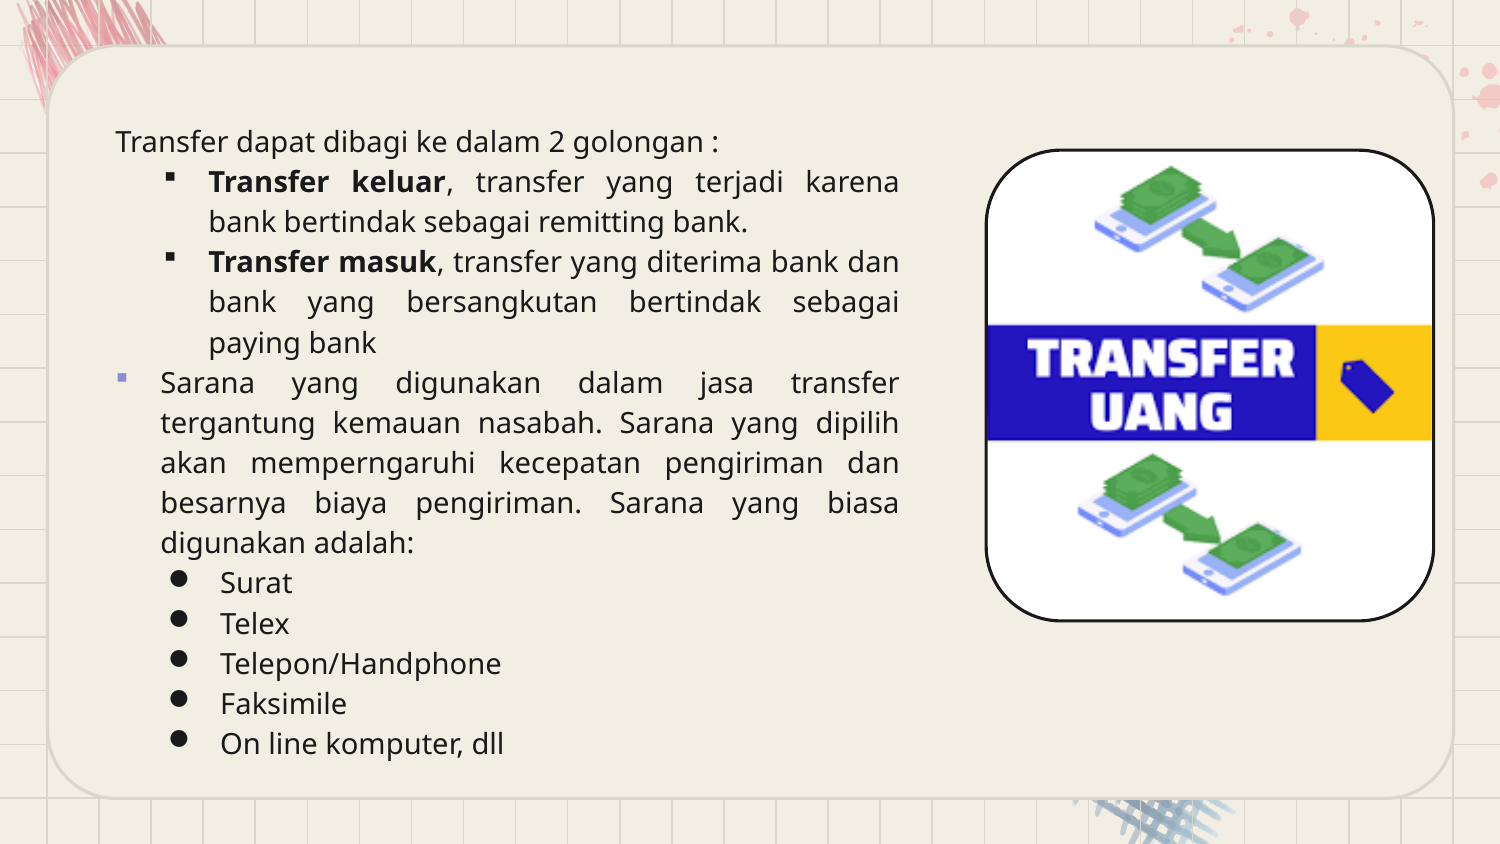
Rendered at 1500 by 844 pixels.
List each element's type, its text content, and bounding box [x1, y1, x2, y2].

picture [985, 149, 1434, 622]
subtitle Transfer dapat dibagi ke dalam 2 golongan : Transfer keluar, transfer yang terjadi karena bank bertindak sebagai remitting bank. Transfer masuk, transfer yang diterima bank dan bank yang bersangkutan bertindak sebagai paying bank Sarana yang digunakan dalam jasa transfer tergantung kemauan nasabah. Sarana yang dipilih akan memperngaruhi kecepatan pengiriman dan besarnya biaya pengiriman. Sarana yang biasa digunakan adalah: Surat Telex Telepon/Handphone Faksimile On line komputer, dll [100, 102, 916, 765]
